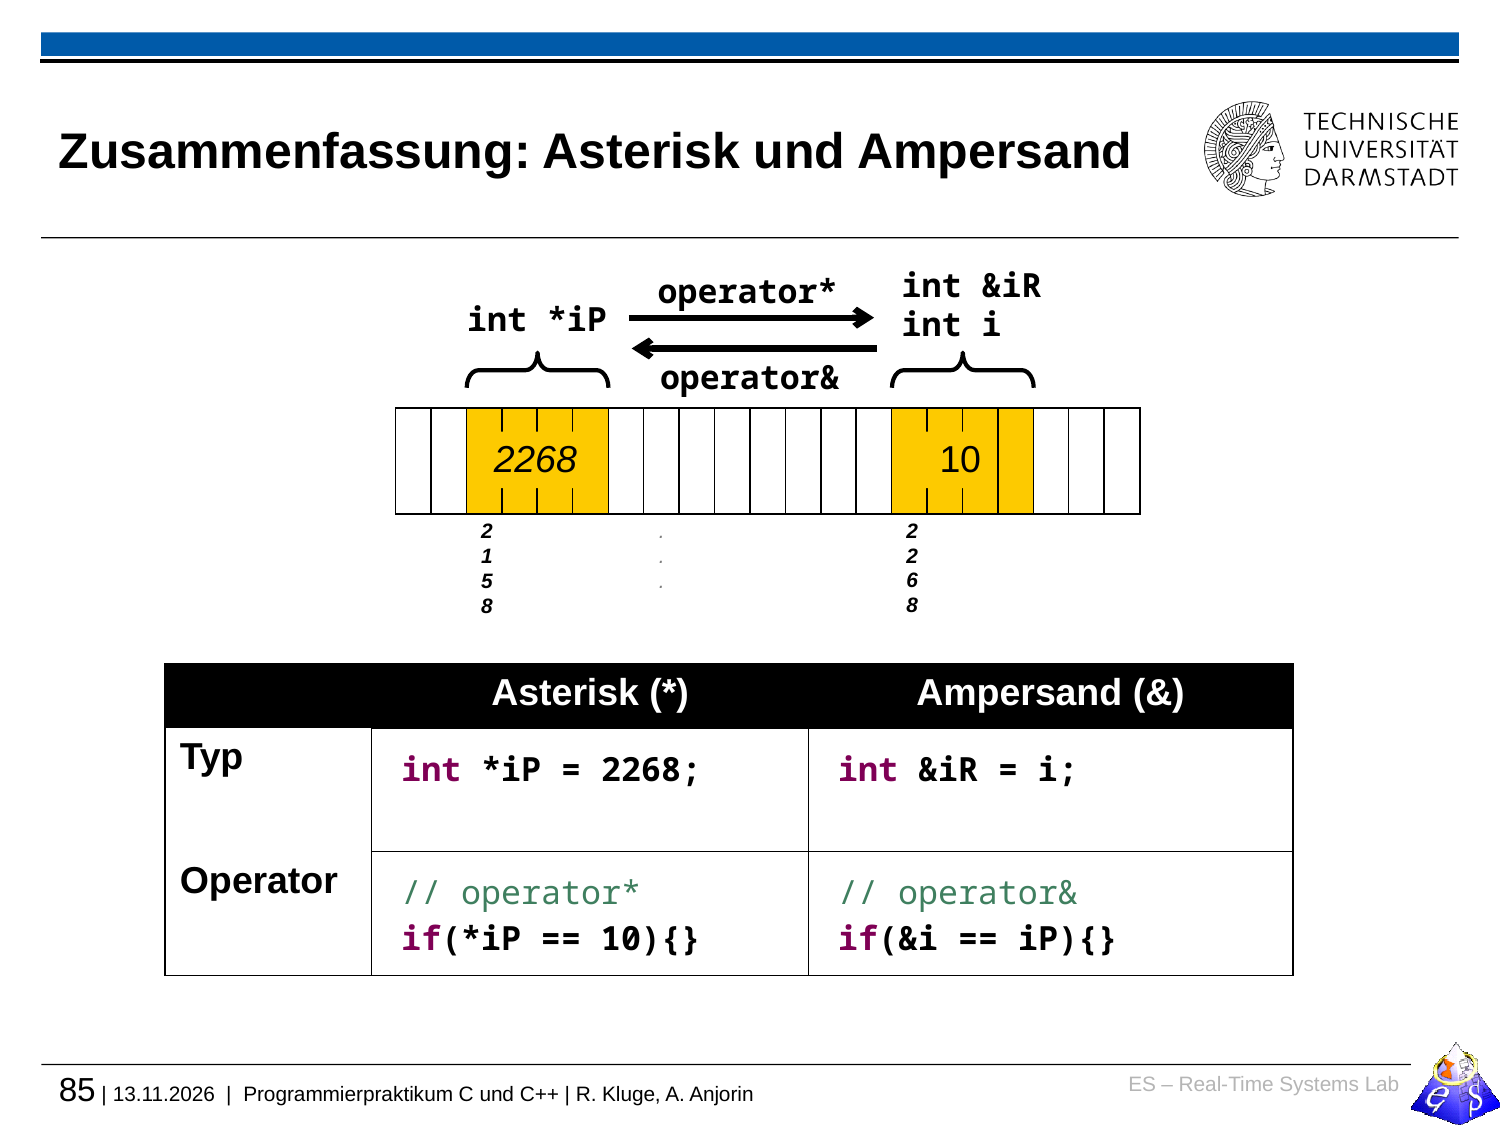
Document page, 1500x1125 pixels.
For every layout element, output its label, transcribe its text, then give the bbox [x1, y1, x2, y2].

picture [1411, 1041, 1500, 1125]
table_cell Operator [166, 852, 371, 975]
table_header Asterisk (*) [372, 665, 809, 727]
table_cell int *iP = 2268; [372, 729, 808, 851]
table_cell // operator* if(*iP == 10){} [372, 852, 808, 975]
table_cell // operator& if(&i == iP){} [809, 852, 1292, 975]
picture [1187, 84, 1483, 214]
title Zusammenfassung: Asterisk und Ampersand [58, 80, 1187, 218]
table_header Ampersand (&) [809, 665, 1292, 727]
table_cell int &iR = i; [809, 729, 1292, 851]
table_header [166, 665, 372, 728]
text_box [395, 256, 1141, 626]
table_cell Typ [166, 728, 371, 852]
